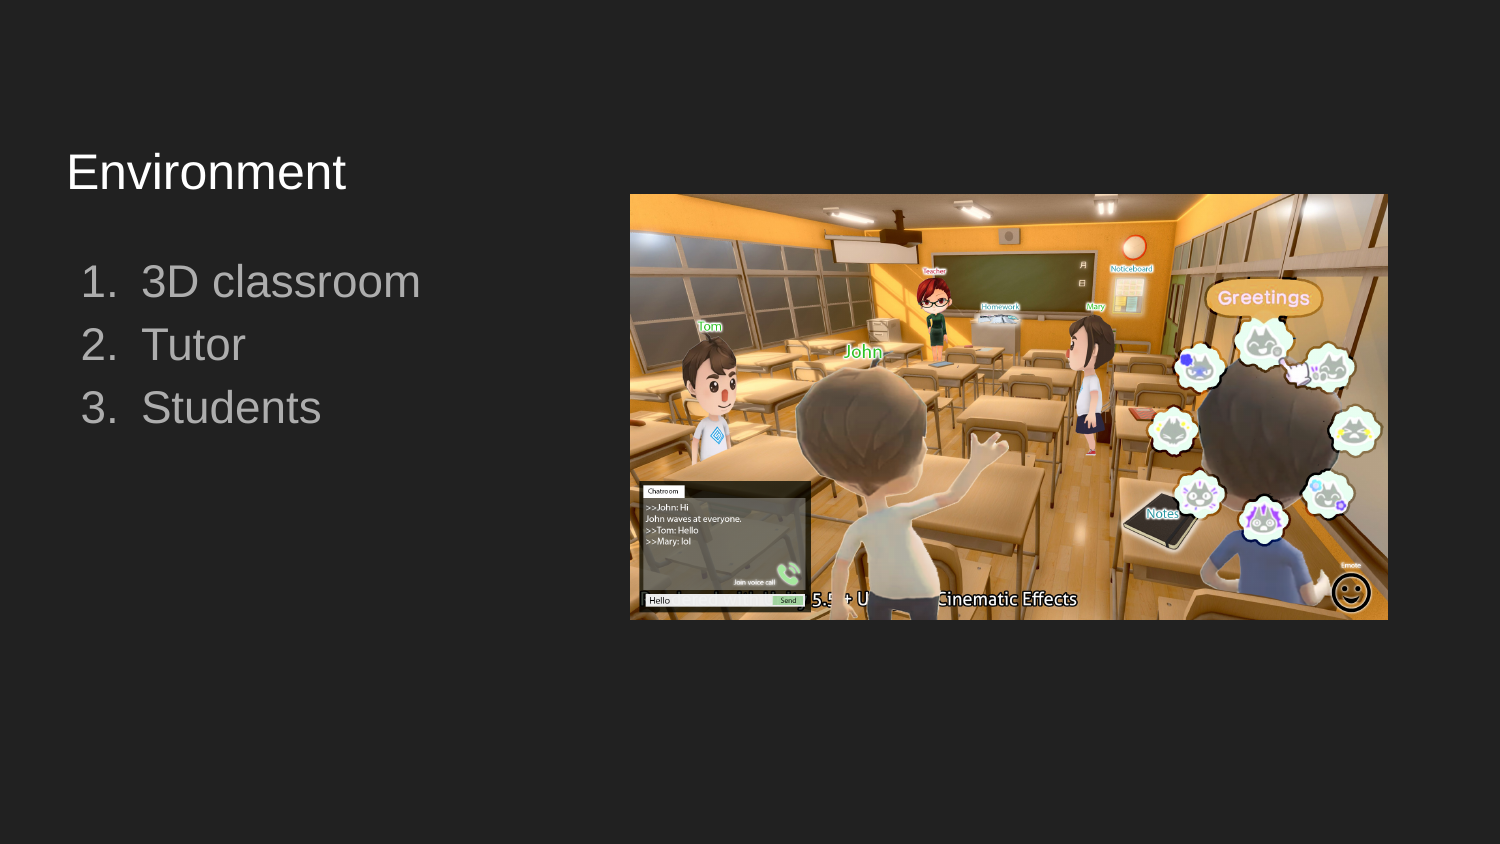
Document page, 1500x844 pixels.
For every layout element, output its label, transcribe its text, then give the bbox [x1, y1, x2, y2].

title Environment [51, 91, 679, 216]
picture [630, 194, 1388, 620]
list 3D classroom Tutor Students [51, 227, 512, 750]
